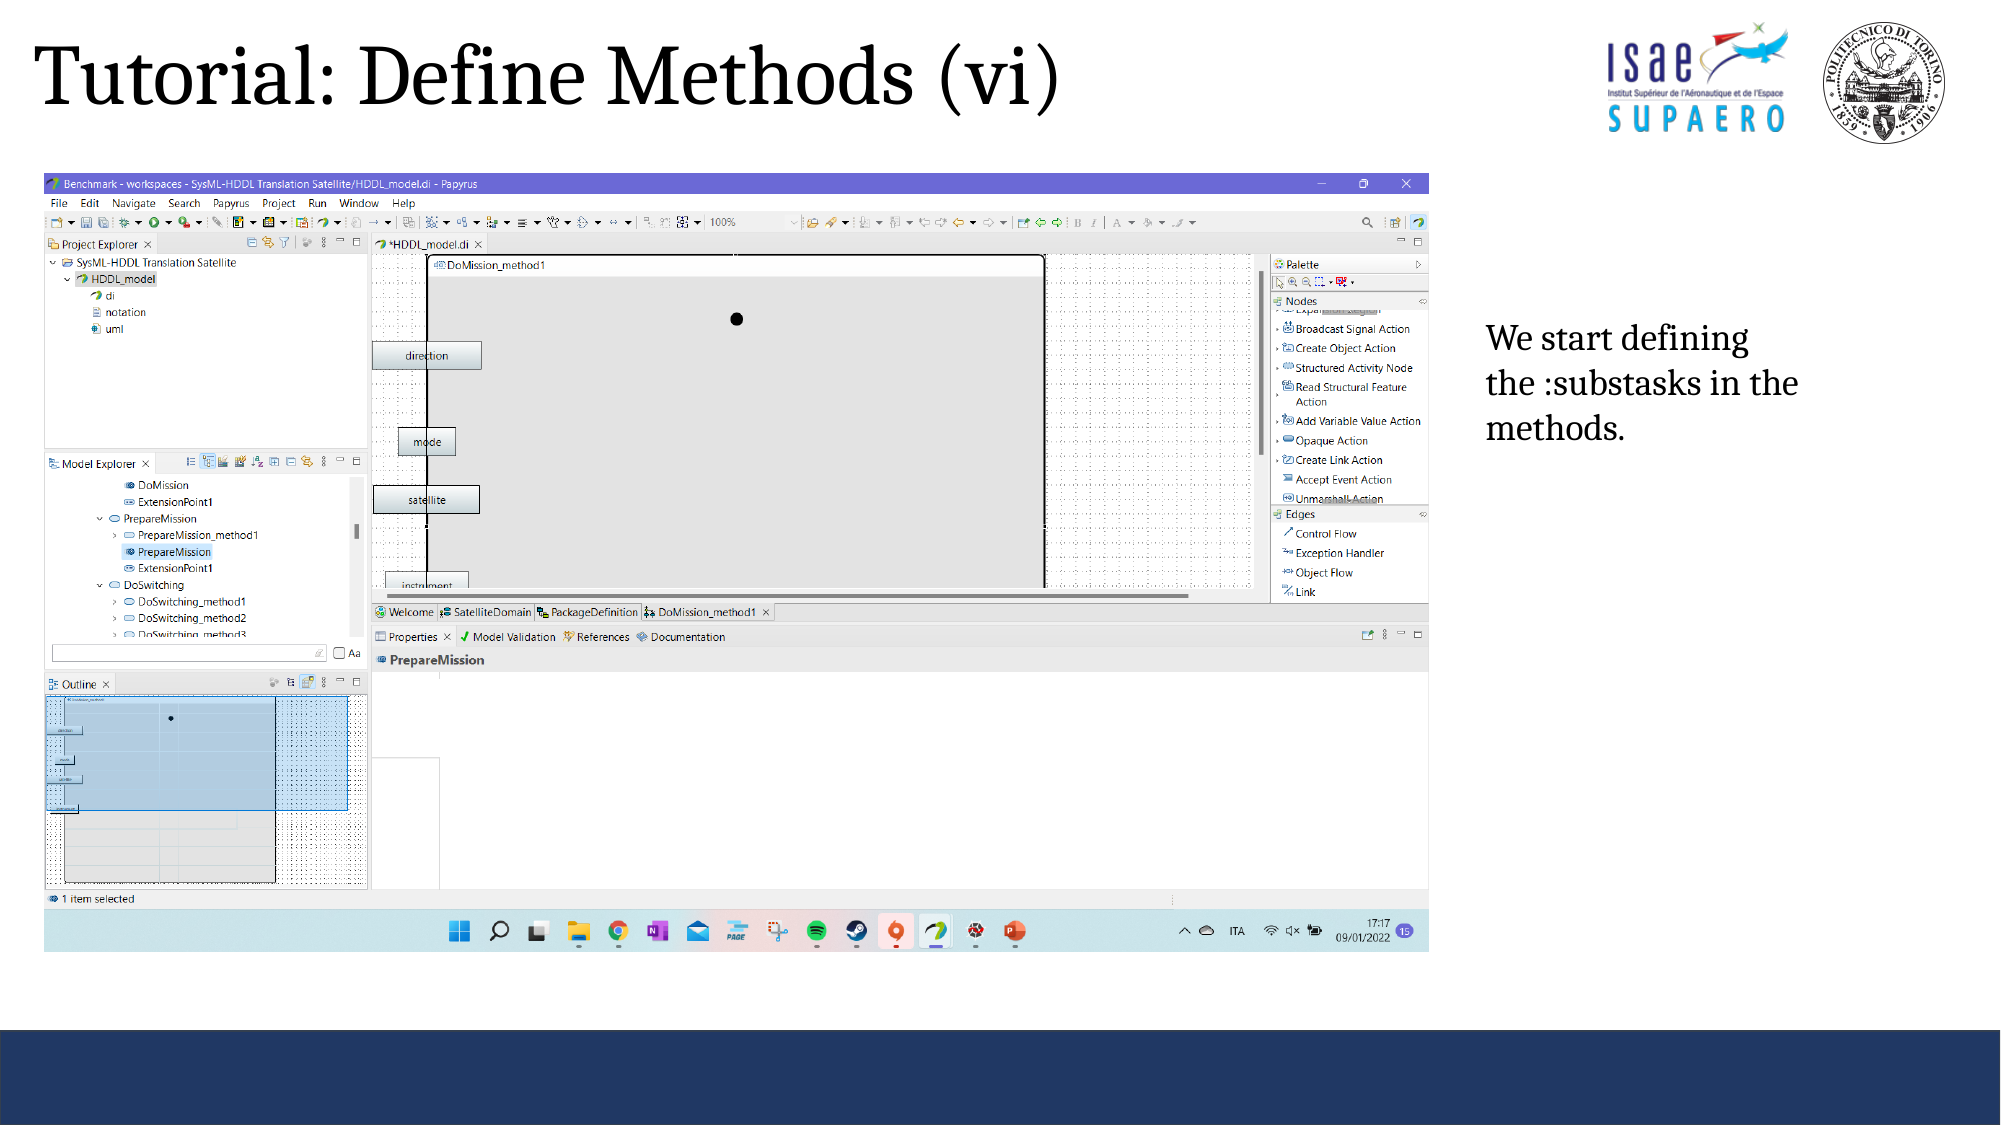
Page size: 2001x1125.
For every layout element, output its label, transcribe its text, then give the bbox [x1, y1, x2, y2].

picture [44, 173, 1429, 952]
picture [1771, 109, 1779, 128]
title Tutorial: Define Methods (vi) [18, 22, 1544, 132]
picture [1823, 22, 1945, 144]
picture [1608, 22, 1788, 132]
text_box We start defining the :substasks in the methods. [1470, 305, 1956, 456]
